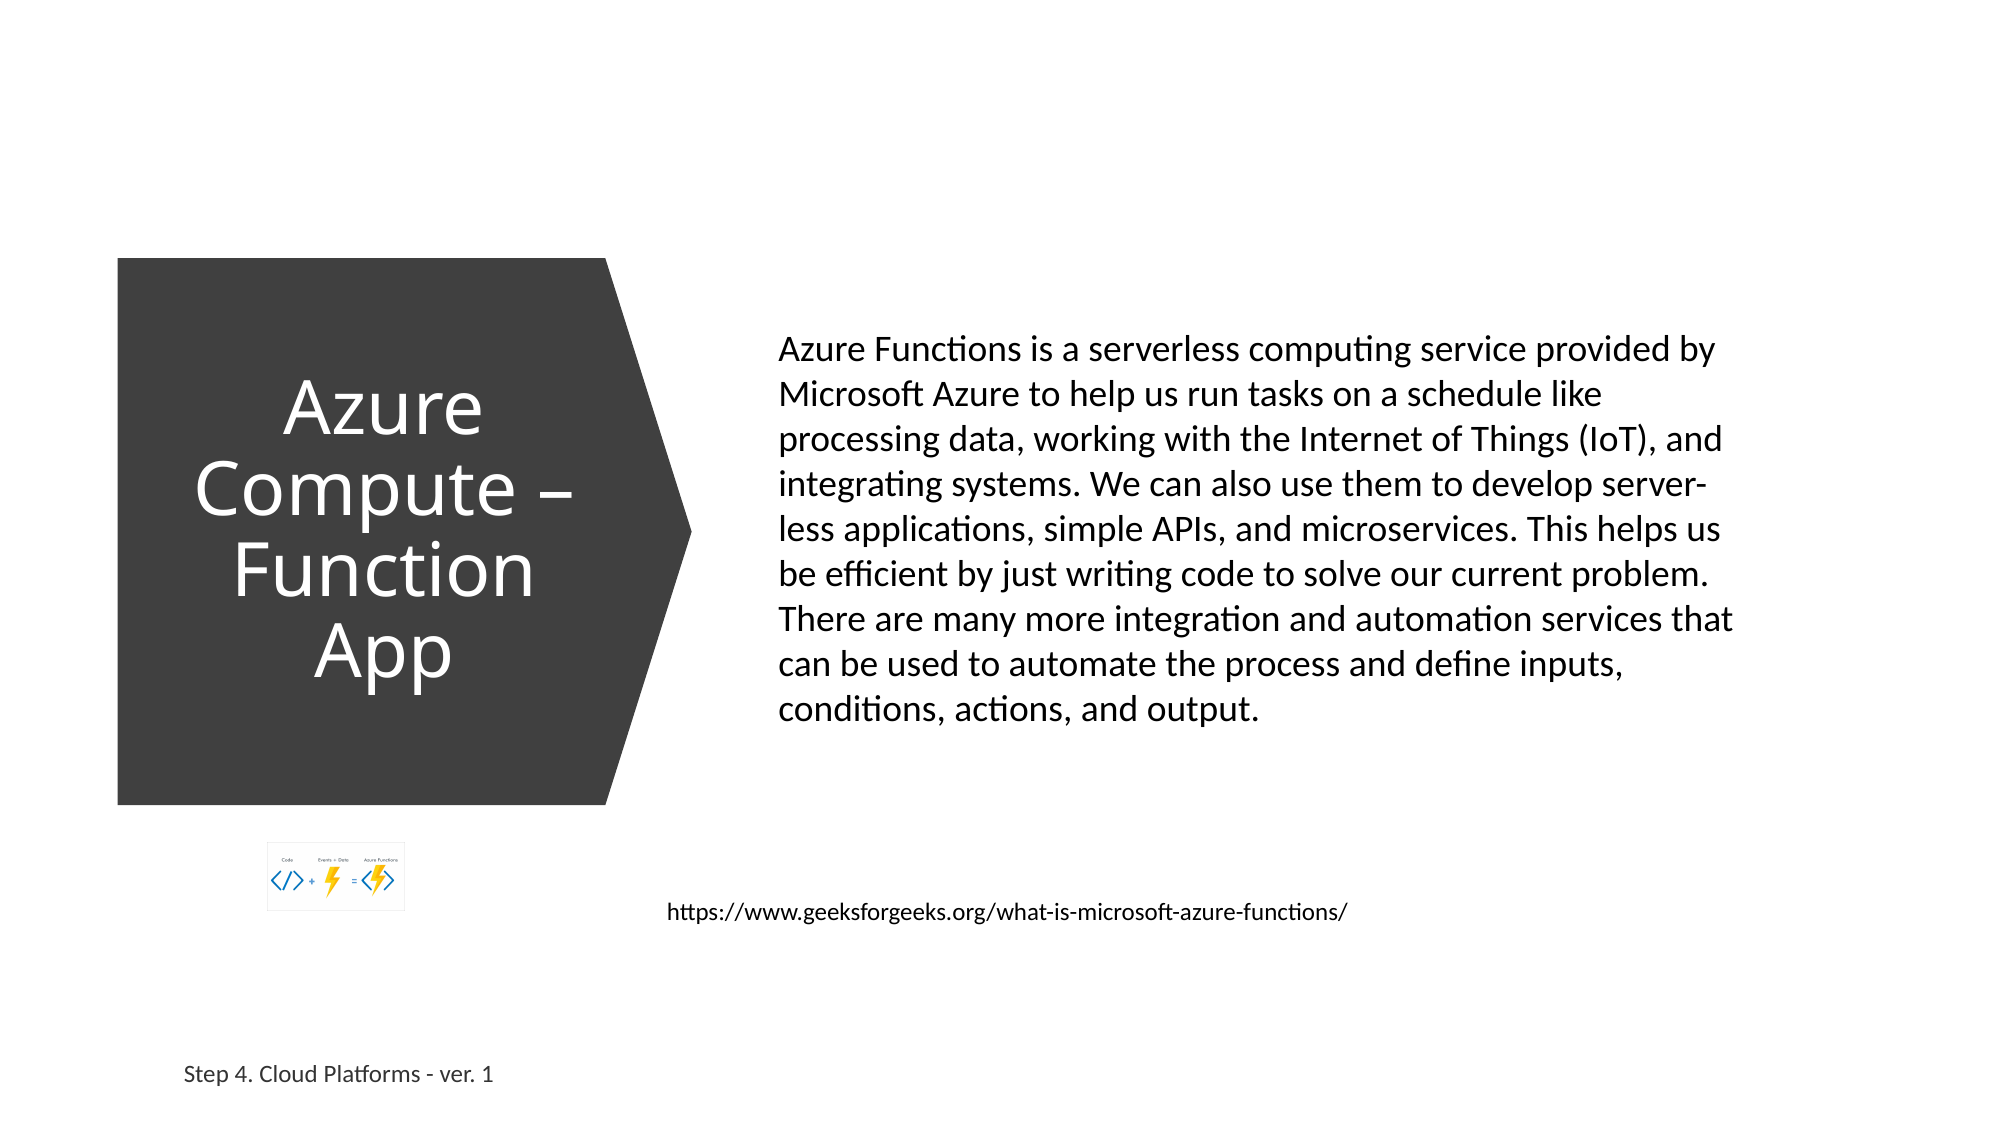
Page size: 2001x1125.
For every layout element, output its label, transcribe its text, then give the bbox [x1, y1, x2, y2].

footer Step 4. Cloud Platforms - ver. 1 [168, 1042, 1188, 1103]
title Azure Compute – Function App [168, 322, 601, 741]
text_box https://www.geeksforgeeks.org/what-is-microsoft-azure-functions/ [652, 888, 1403, 933]
picture [267, 842, 405, 911]
text_box [116, 257, 693, 807]
text_box Azure Functions is a serverless computing service provided by Microsoft Azure to help us run tasks on a schedule like processing data, working with the Internet of Things (IoT), and integrating systems. We can also use them to develop server-less applications, simple APIs, and microservices. This helps us be efficient by just writing code to solve our current problem. There are many more integration and automation services that can be used to automate the process and define inputs, conditions, actions, and output. [763, 316, 1764, 737]
